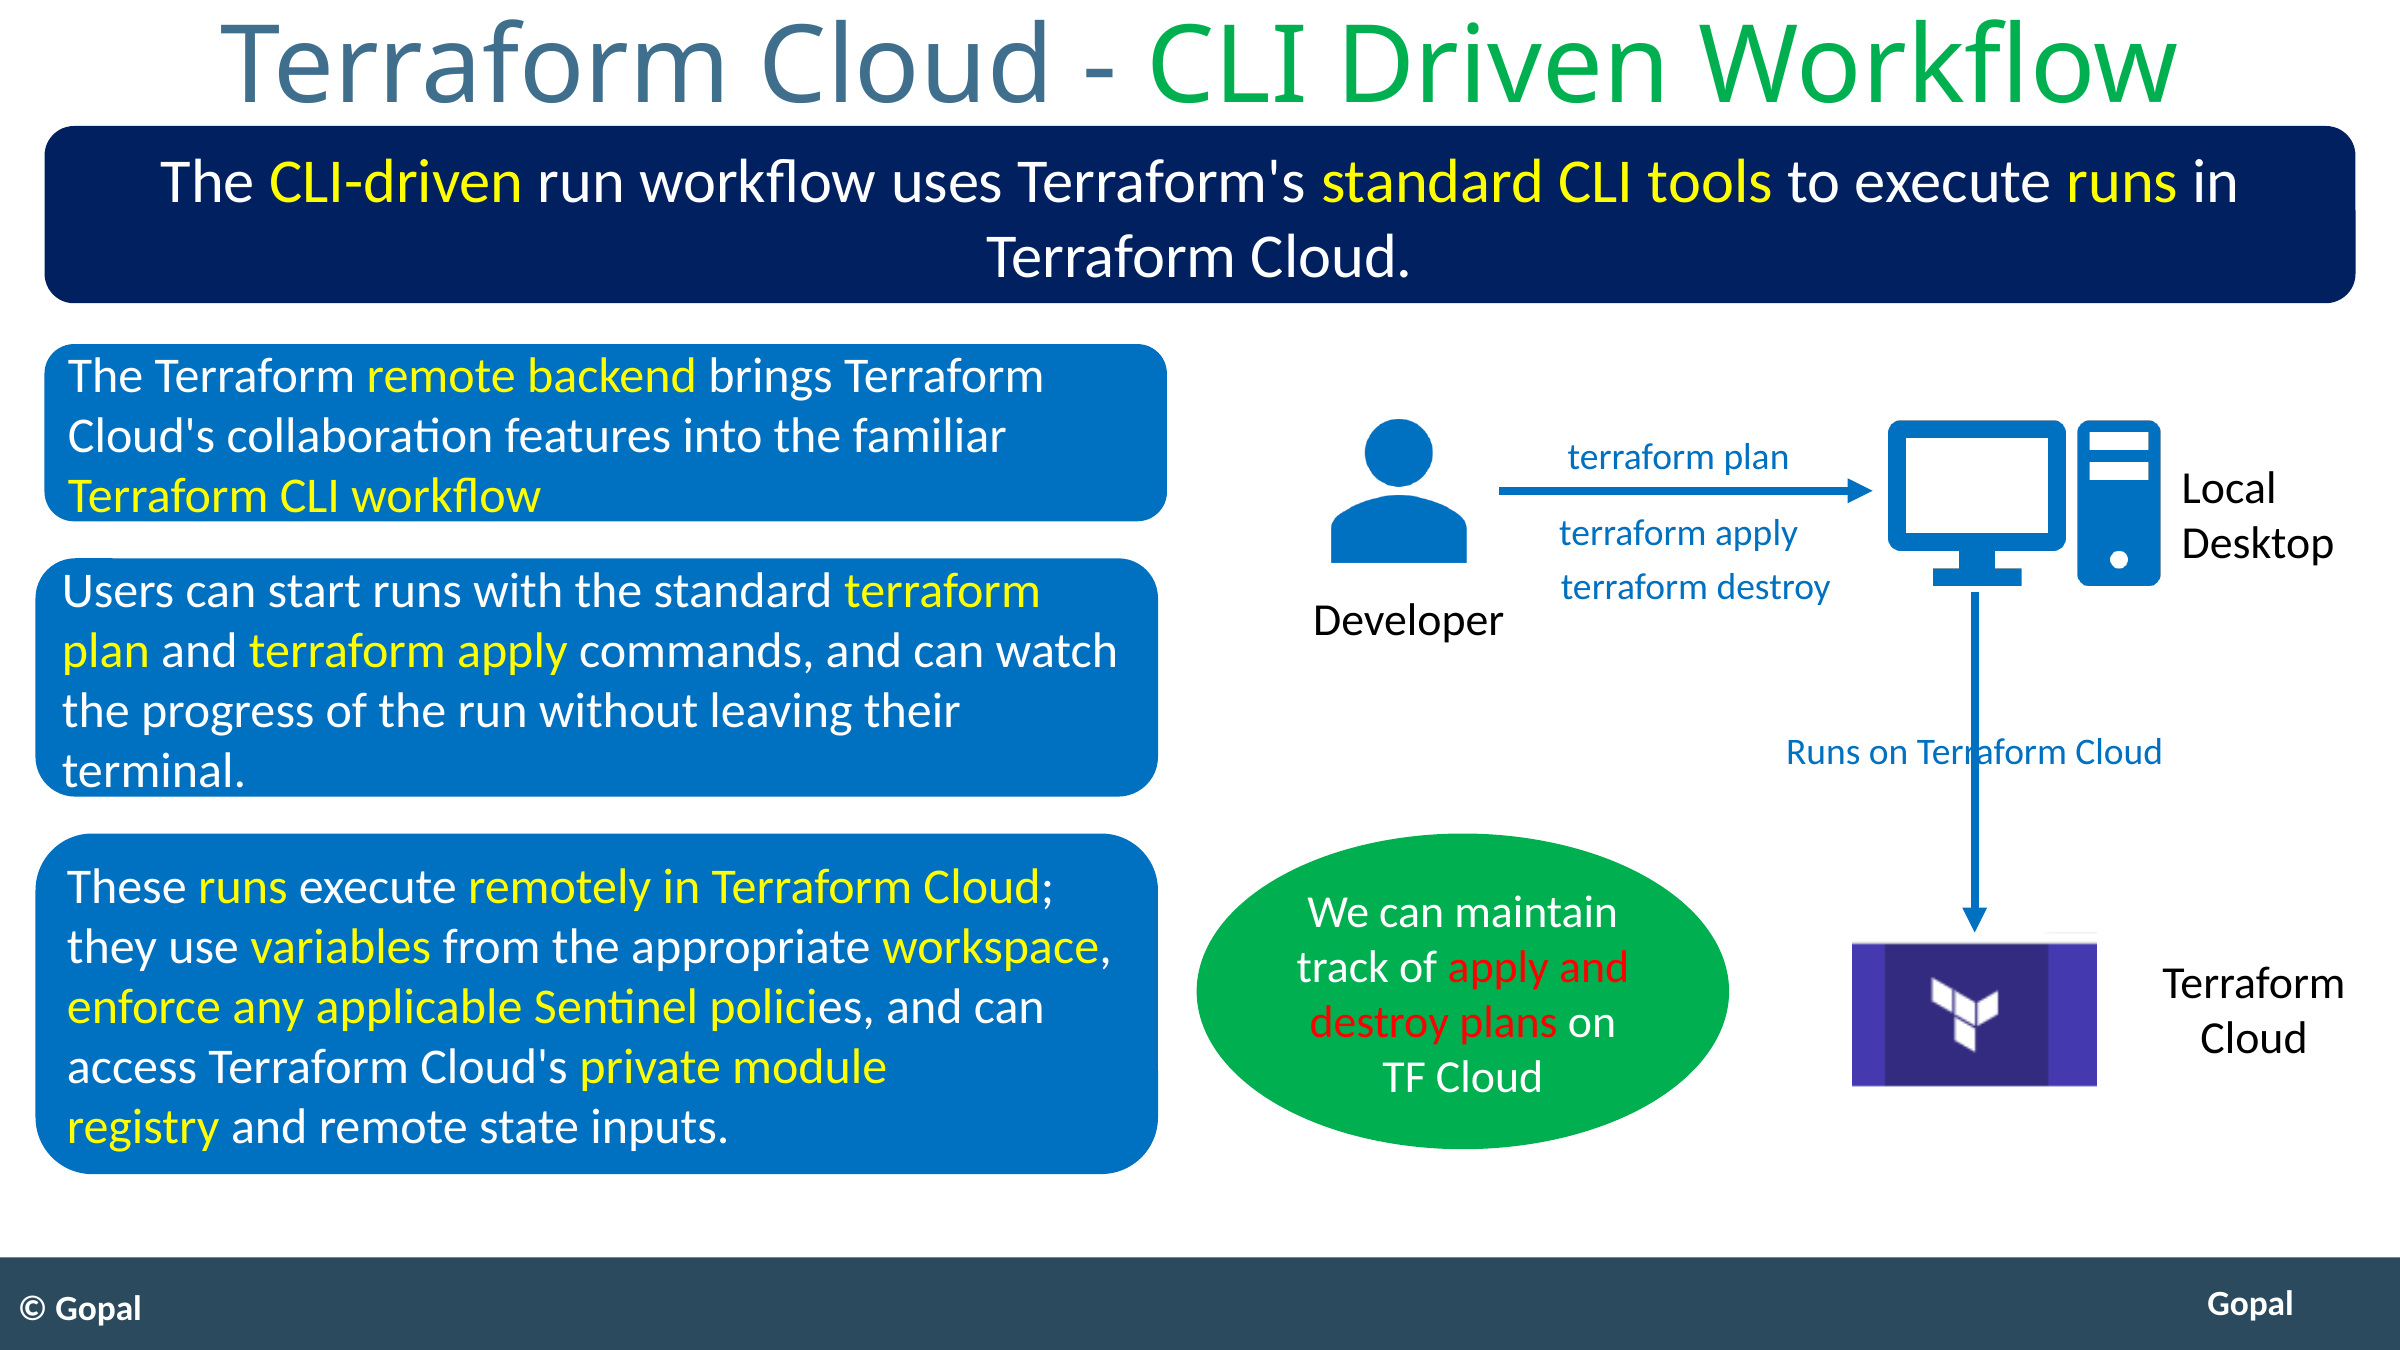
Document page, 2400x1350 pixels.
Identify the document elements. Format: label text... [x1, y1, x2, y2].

text_box Runs on Terraform Cloud [1771, 719, 1965, 780]
picture [1296, 389, 1500, 592]
text_box The Terraform remote backend brings Terraform Cloud's collaboration features into the familiar Terraform CLI workflow [42, 341, 1170, 524]
title Terraform Cloud - CLI Driven Workflow [165, 0, 2235, 123]
text_box The CLI-driven run workflow uses Terraform's standard CLI tools to execute runs in Terraform Cloud. [42, 123, 2358, 306]
text_box We can maintain track of apply and destroy plans on TF Cloud [1194, 831, 1732, 1152]
text_box terraform destroy [1526, 554, 1865, 615]
footer © Gopal [0, 1269, 810, 1342]
text_box terraform plan [1503, 424, 1872, 481]
text_box Users can start runs with the standard terraform plan and terraform apply commands, and can watch the progress of the run without leaving their terminal. [33, 556, 1161, 799]
text_box terraform apply [1503, 500, 1872, 561]
text_box Runs on Terraform Cloud [1978, 719, 2179, 780]
picture [1852, 932, 2097, 1116]
text_box Local Desktop [2170, 450, 2350, 575]
text_box These runs execute remotely in Terraform Cloud; they use variables from the appropriate workspace, enforce any applicable Sentinel policies, and can access Terraform Cloud's private module registry and remote state inputs. [33, 831, 1161, 1177]
picture [1882, 361, 2167, 645]
text_box Terraform Cloud [2147, 945, 2361, 1071]
text_box Developer [1298, 582, 1520, 652]
